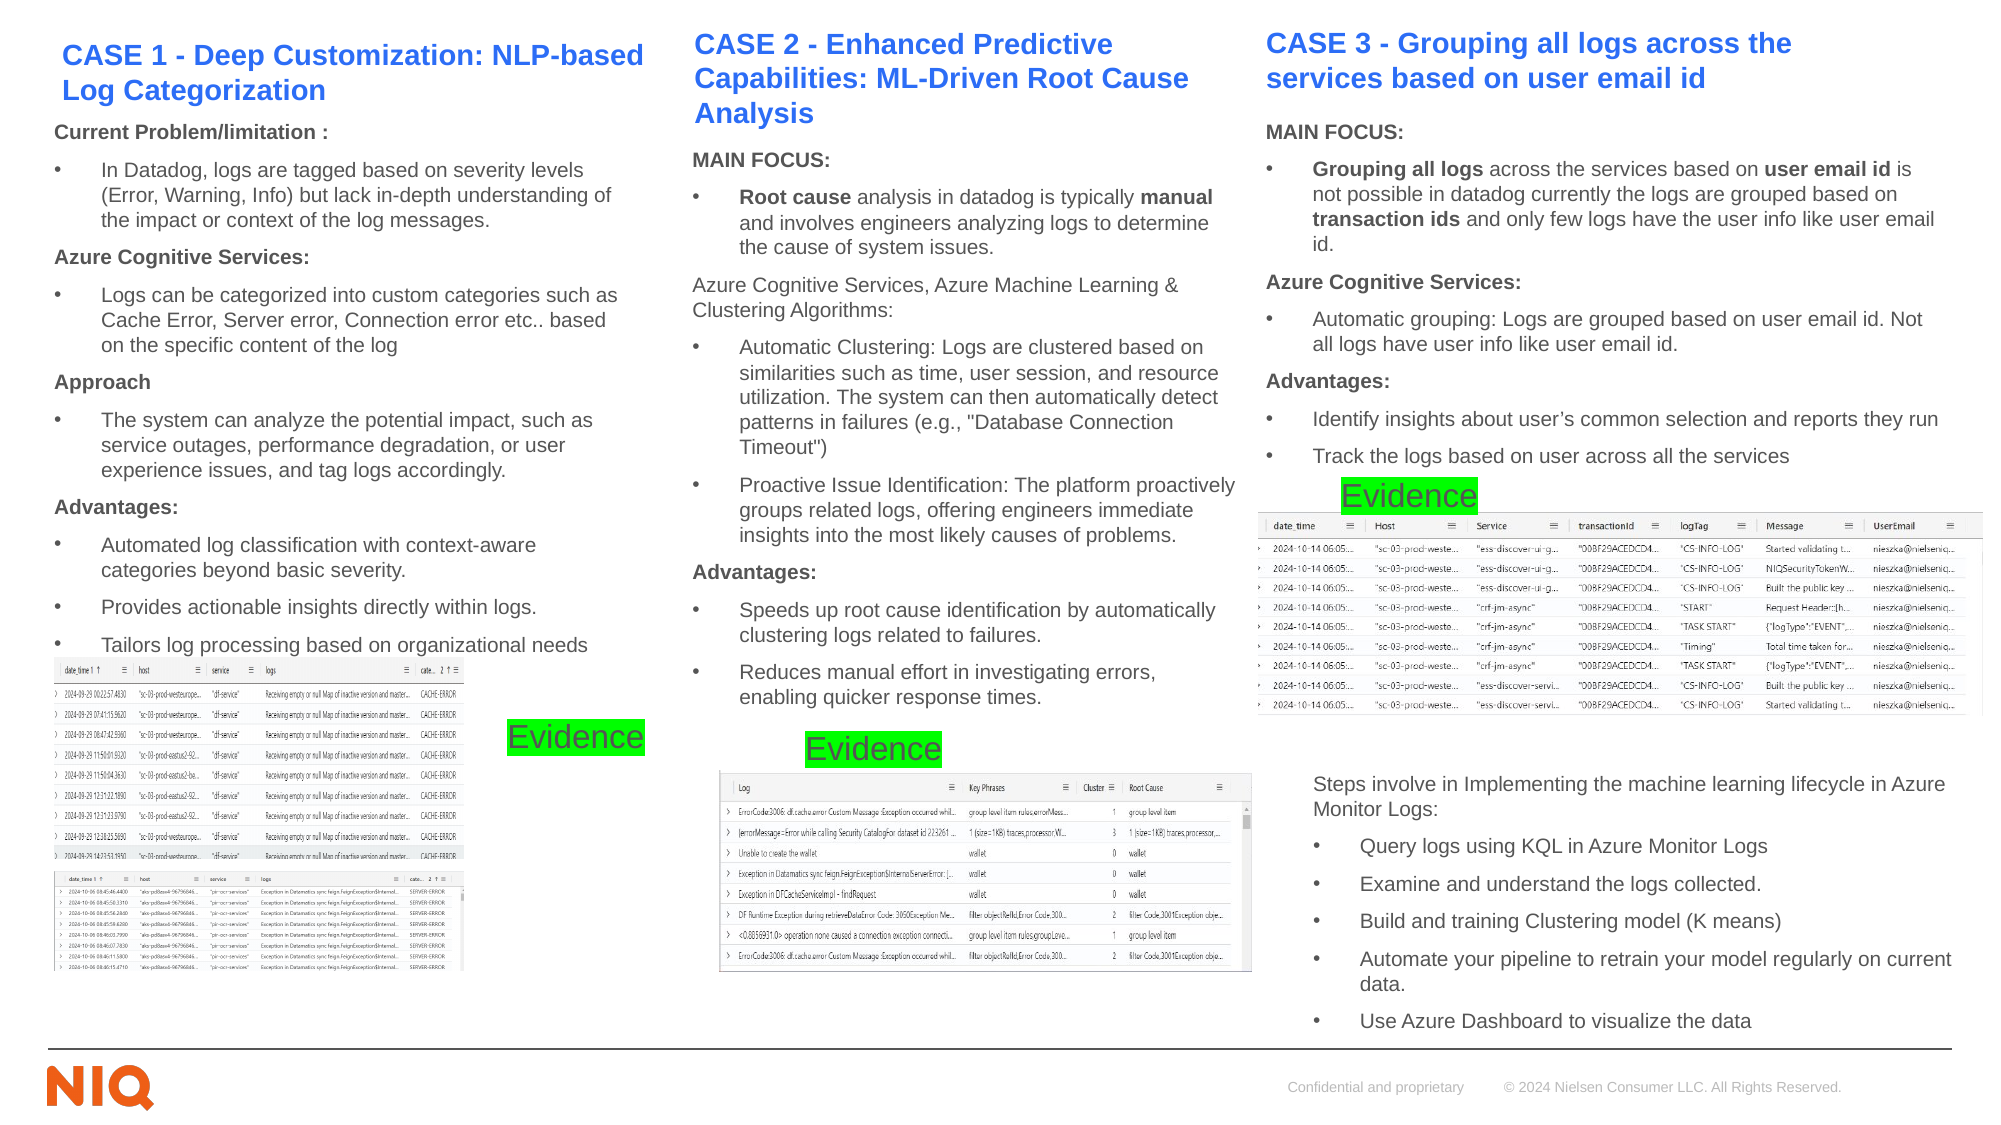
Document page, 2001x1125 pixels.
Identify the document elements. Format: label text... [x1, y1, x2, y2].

text_box Evidence [507, 715, 673, 756]
picture [1257, 510, 1984, 716]
picture [718, 769, 1253, 973]
picture [47, 1065, 154, 1111]
text_box MAIN FOCUS: Grouping all logs across the services based on user email id is not possible in datadog currently the logs are grouped based on transaction ids and only few logs have the user info like user email id. Azure Cognitive Services: Automatic grouping: Logs are grouped based on user email id. Not all logs have user info like user email id. Advantages: Identify insights about user’s common selection and reports they run Track the logs based on user across all the services [1265, 110, 1946, 510]
text_box Steps involve in Implementing the machine learning lifecycle in Azure Monitor Logs: Query logs using KQL in Azure Monitor Logs Examine and understand the logs collected. Build and training Clustering model (K means) Automate your pipeline to retrain your model regularly on current data. Use Azure Dashboard to visualize the data [1313, 762, 1960, 1015]
text_box MAIN FOCUS: Root cause analysis in datadog is typically manual and involves engineers analyzing logs to determine the cause of system issues. Azure Cognitive Services, Azure Machine Learning & Clustering Algorithms: Automatic Clustering: Logs are clustered based on similarities such as time, user session, and resource utilization. The system can then automatically detect patterns in failures (e.g., "Database Connection Timeout") Proactive Issue Identification: The platform proactively groups related logs, offering engineers immediate insights into the most likely causes of problems. Advantages: Speeds up root cause identification by automatically clustering logs related to failures. Reduces manual effort in investigating errors, enabling quicker response times. [692, 139, 1239, 769]
text_box Current Problem/limitation : In Datadog, logs are tagged based on severity levels (Error, Warning, Info) but lack in-depth understanding of the impact or context of the log messages. Azure Cognitive Services: Logs can be categorized into custom categories such as Cache Error, Server error, Connection error etc.. based on the specific content of the log Approach The system can analyze the potential impact, such as service outages, performance degradation, or user experience issues, and tag logs accordingly. Advantages: Automated log classification with context-aware categories beyond basic severity. Provides actionable insights directly within logs. Tailors log processing based on organizational needs [54, 111, 627, 678]
picture [53, 656, 465, 859]
text_box Evidence [1340, 474, 1507, 510]
text_box CASE 3 - Grouping all logs across the services based on user email id [1251, 16, 1932, 93]
text_box CASE 2 - Enhanced Predictive Capabilities: ML-Driven Root Cause Analysis [679, 17, 1213, 93]
text_box Evidence [805, 727, 971, 768]
text_box CASE 1 - Deep Customization: NLP-based Log Categorization [47, 29, 680, 95]
picture [53, 870, 465, 971]
